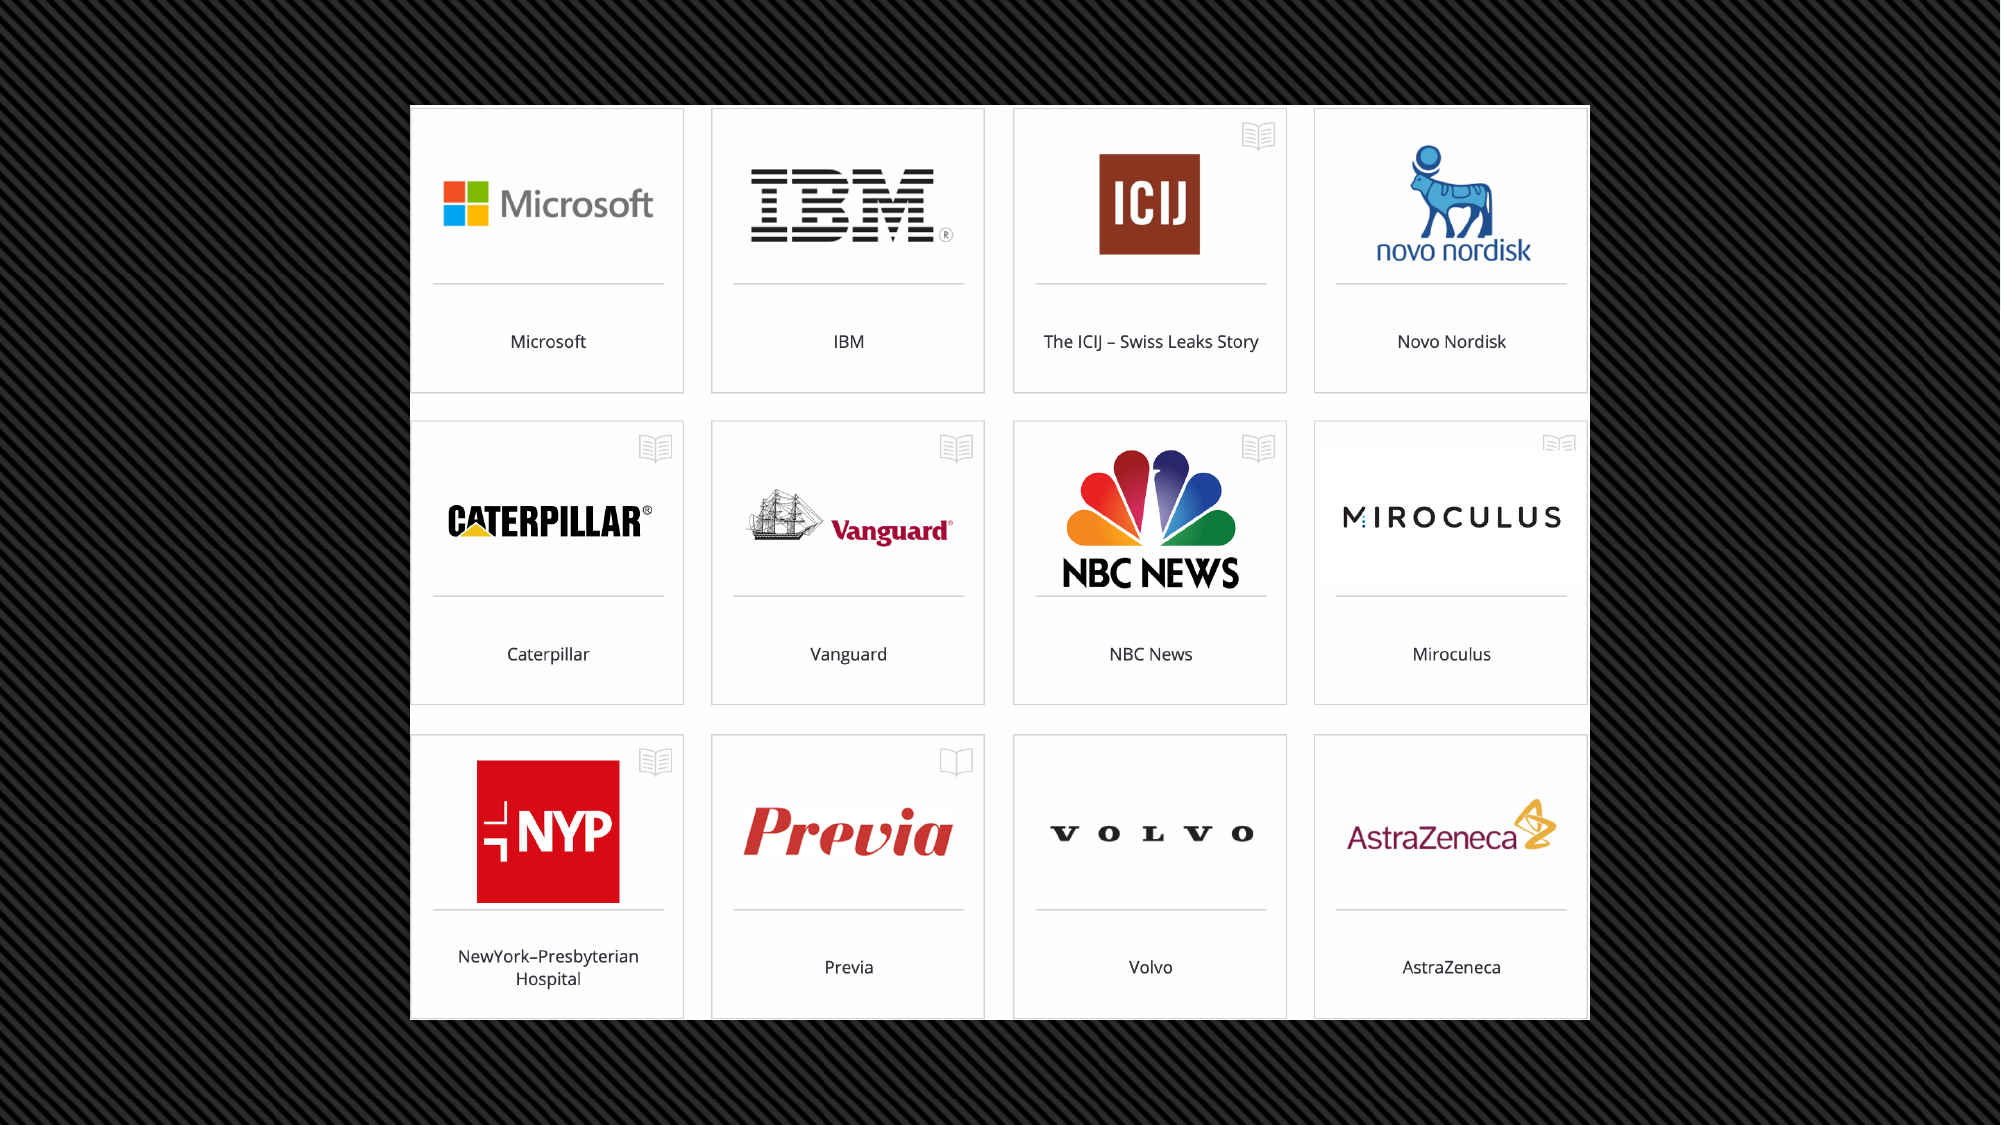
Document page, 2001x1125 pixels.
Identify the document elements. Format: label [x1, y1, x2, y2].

list [410, 105, 1590, 1020]
text_box [0, 0, 2000, 1125]
